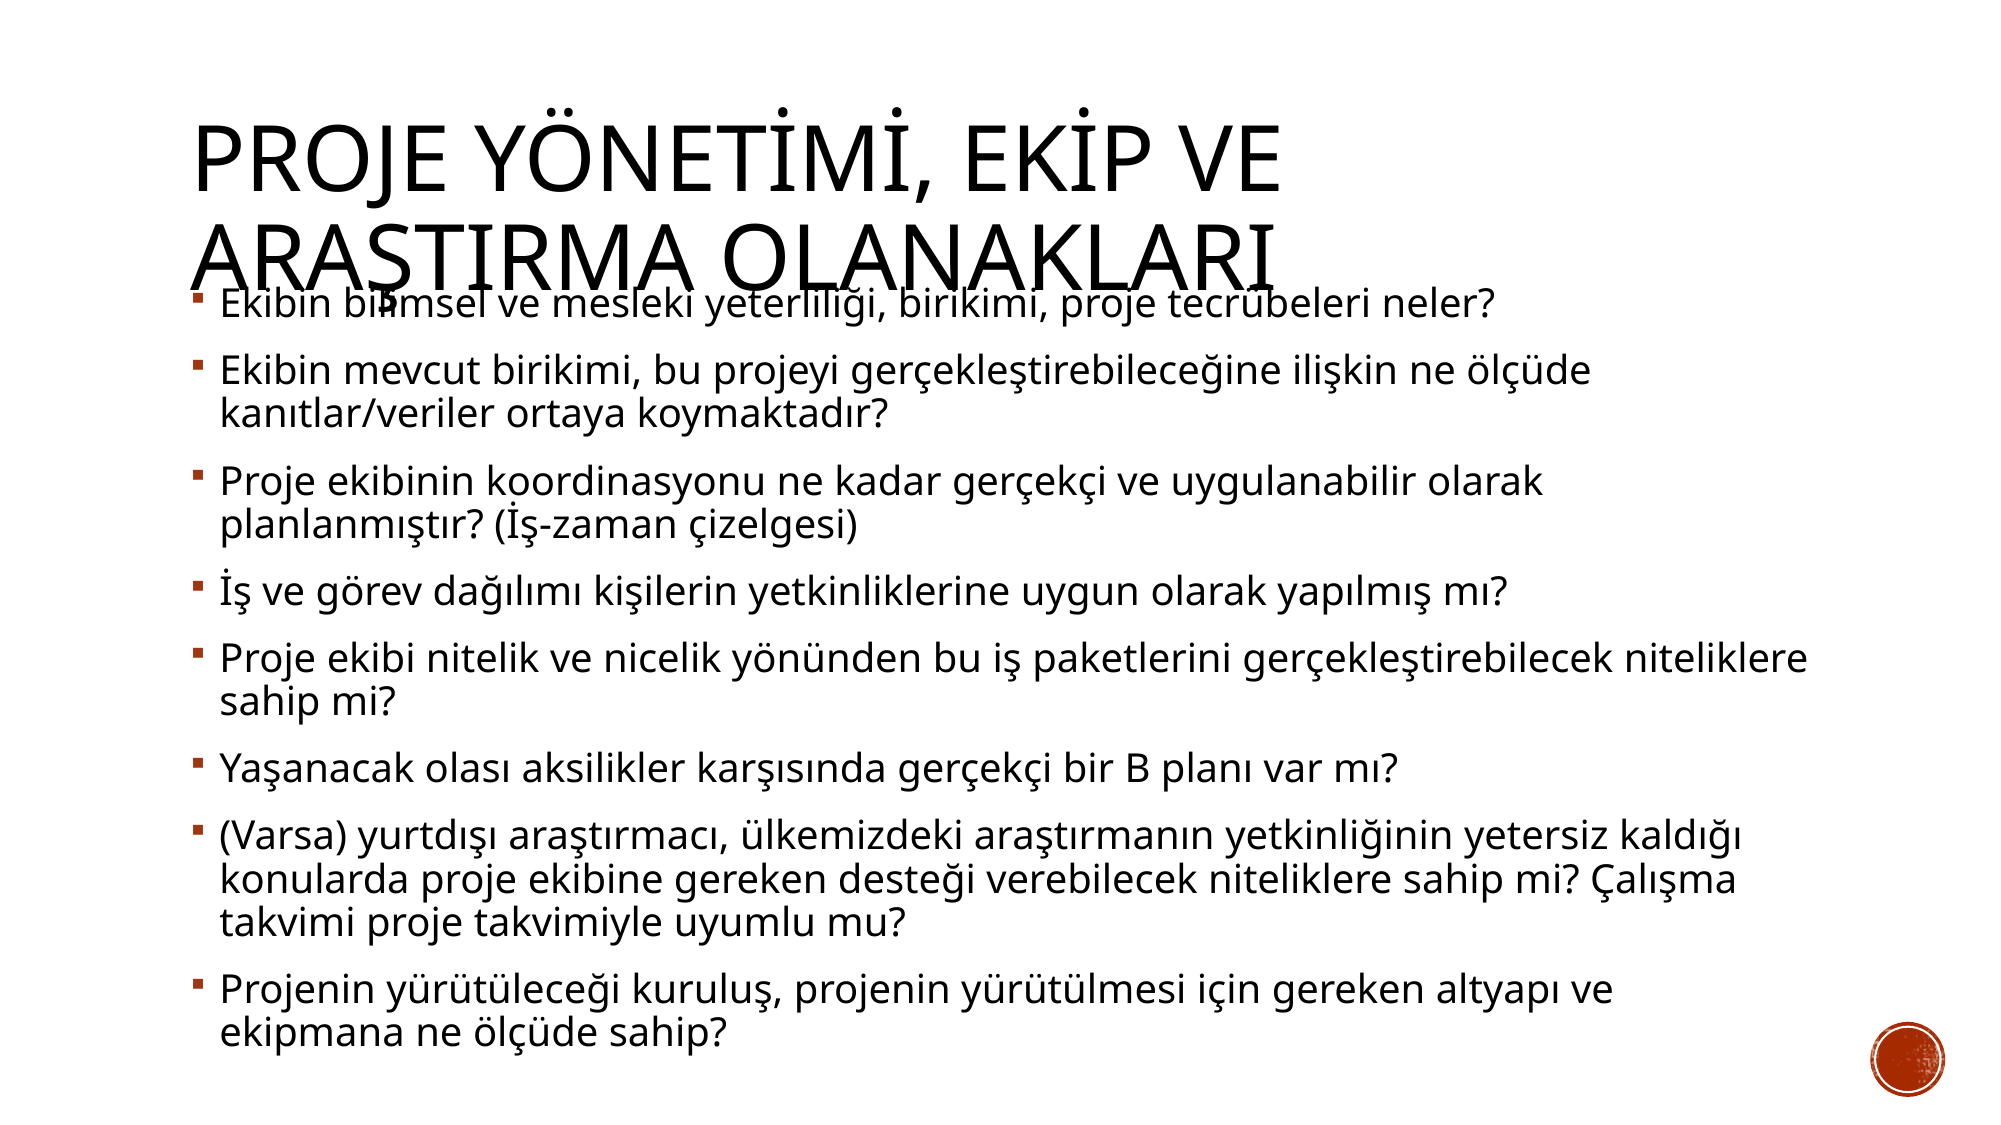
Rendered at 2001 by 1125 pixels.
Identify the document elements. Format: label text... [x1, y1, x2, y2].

title PROJE YÖNETİMİ, EKİP VE ARAŞTIRMA OLANAKLARI [175, 79, 1826, 275]
list Ekibin bilimsel ve mesleki yeterliliği, birikimi, proje tecrübeleri neler? Ekibin mevcut birikimi, bu projeyi gerçekleştirebileceğine ilişkin ne ölçüde kanıtlar/veriler ortaya koymaktadır? Proje ekibinin koordinasyonu ne kadar gerçekçi ve uygulanabilir olarak planlanmıştır? (İş-zaman çizelgesi) İş ve görev dağılımı kişilerin yetkinliklerine uygun olarak yapılmış mı? Proje ekibi nitelik ve nicelik yönünden bu iş paketlerini gerçekleştirebilecek niteliklere sahip mi? Yaşanacak olası aksilikler karşısında gerçekçi bir B planı var mı? (Varsa) yurtdışı araştırmacı, ülkemizdeki araştırmanın yetkinliğinin yetersiz kaldığı konularda proje ekibine gereken desteği verebilecek niteliklere sahip mi? Çalışma takvimi proje takvimiyle uyumlu mu? Projenin yürütüleceği kuruluş, projenin yürütülmesi için gereken altyapı ve ekipmana ne ölçüde sahip? [175, 275, 1826, 1066]
